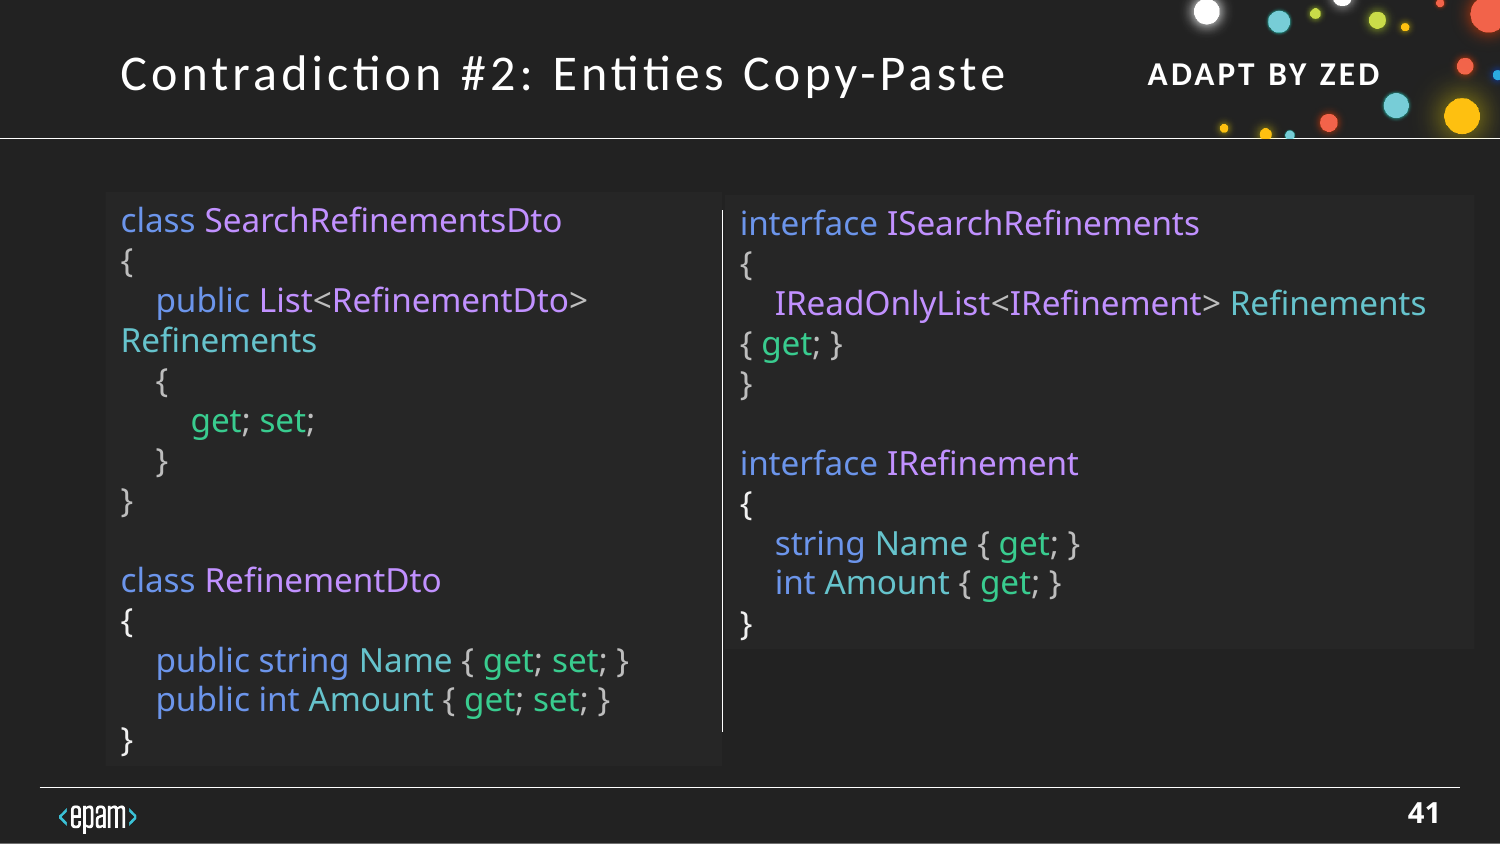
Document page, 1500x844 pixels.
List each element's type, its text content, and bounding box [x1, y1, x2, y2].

text_box interface ISearchRefinements { IReadOnlyList<IRefinement> Refinements { get; } } interface IRefinement { string Name { get; } int Amount { get; } } [724, 194, 1475, 649]
slide_number 41 [1216, 791, 1442, 844]
text_box class SearchRefinementsDto { public List<RefinementDto> Refinements { get; set; } } class RefinementDto { public string Name { get; set; } public int Amount { get; set; } } [105, 192, 722, 766]
list Contradiction #2: Entities Copy-Paste [105, 43, 1058, 98]
picture [1064, 0, 1500, 139]
